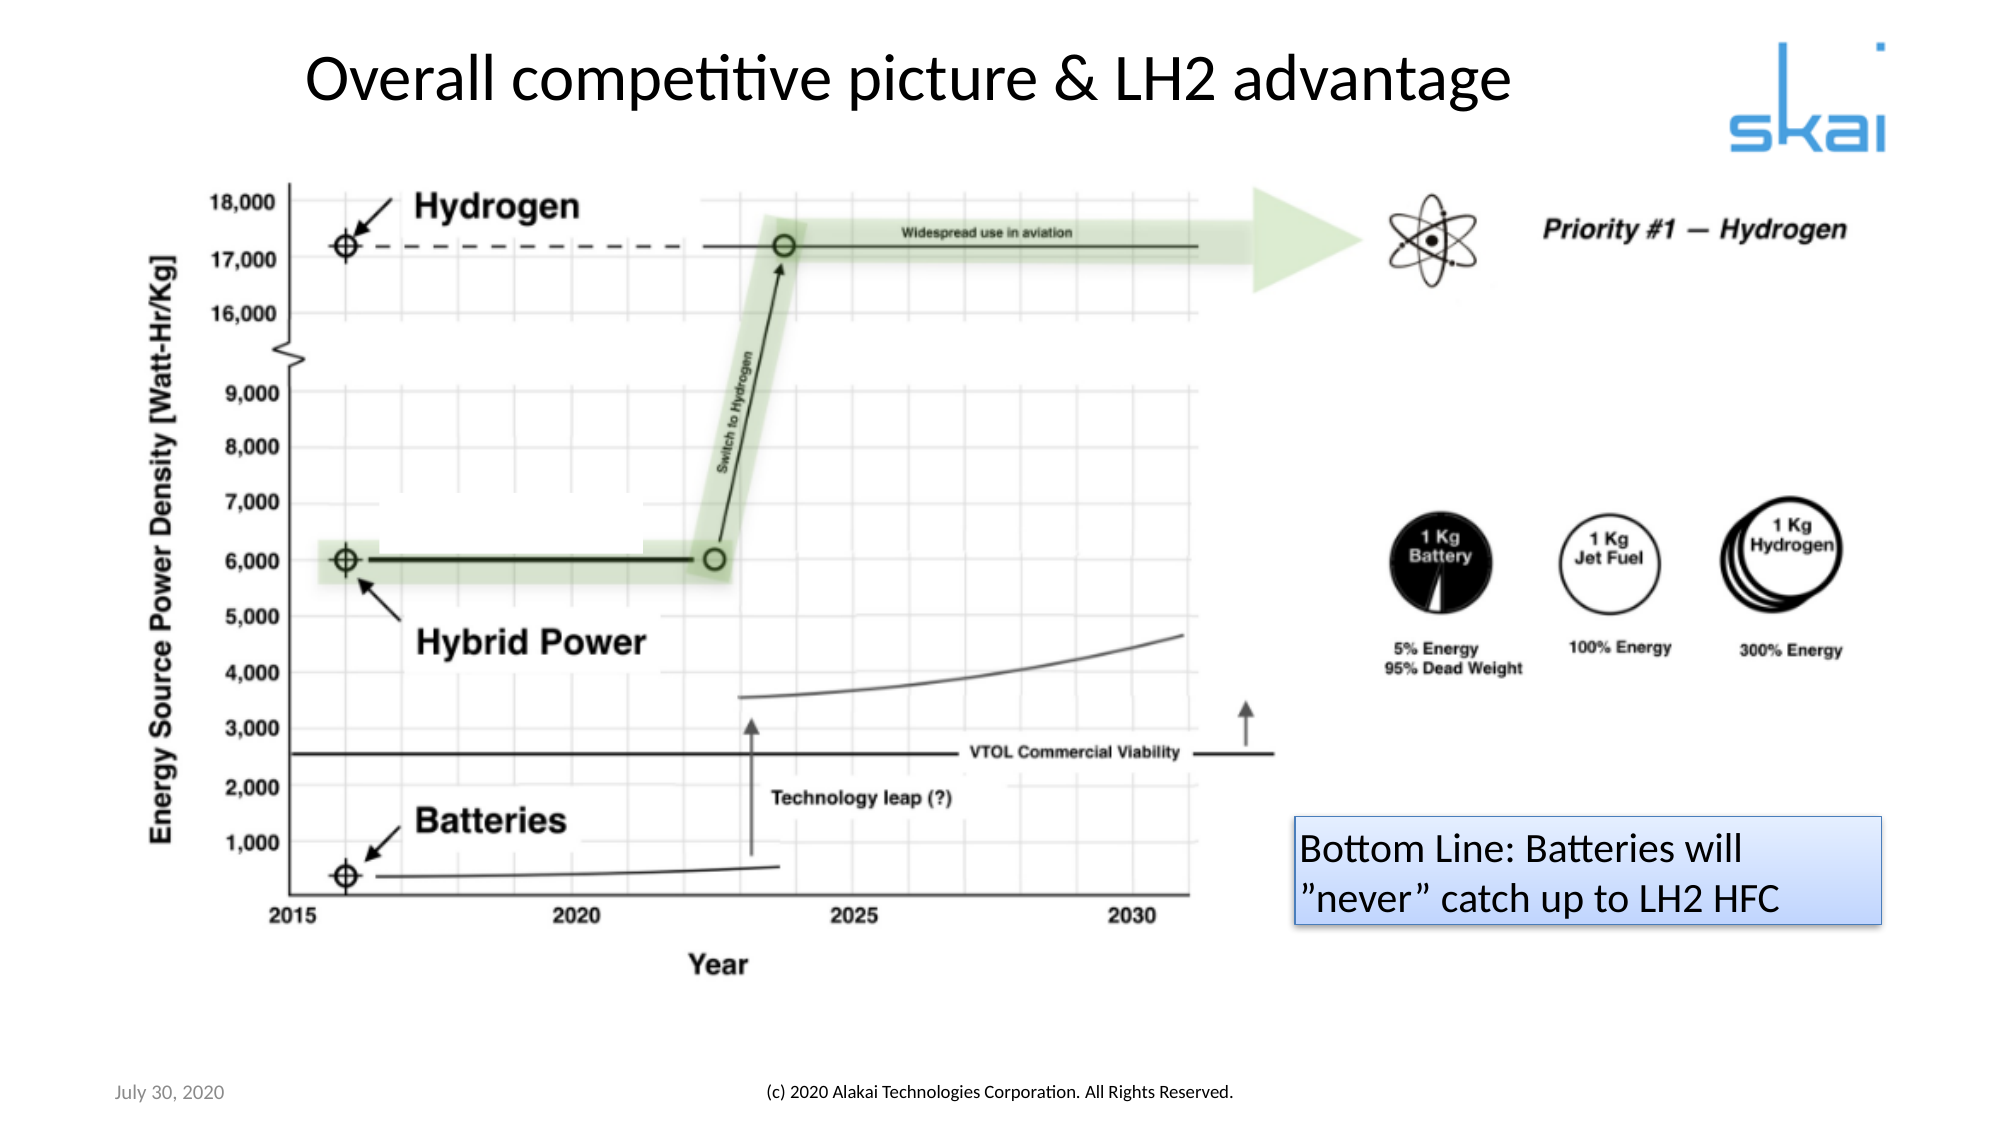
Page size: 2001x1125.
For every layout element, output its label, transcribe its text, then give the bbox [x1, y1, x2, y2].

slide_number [99, 1061, 405, 1121]
footer (c) 2020 Alakai Technologies Corporation. All Rights Reserved. [405, 1061, 1595, 1121]
text_box Overall competitive picture & LH2 advantage [134, 26, 1685, 122]
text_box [118, 154, 1881, 1007]
picture [1716, 36, 1900, 160]
